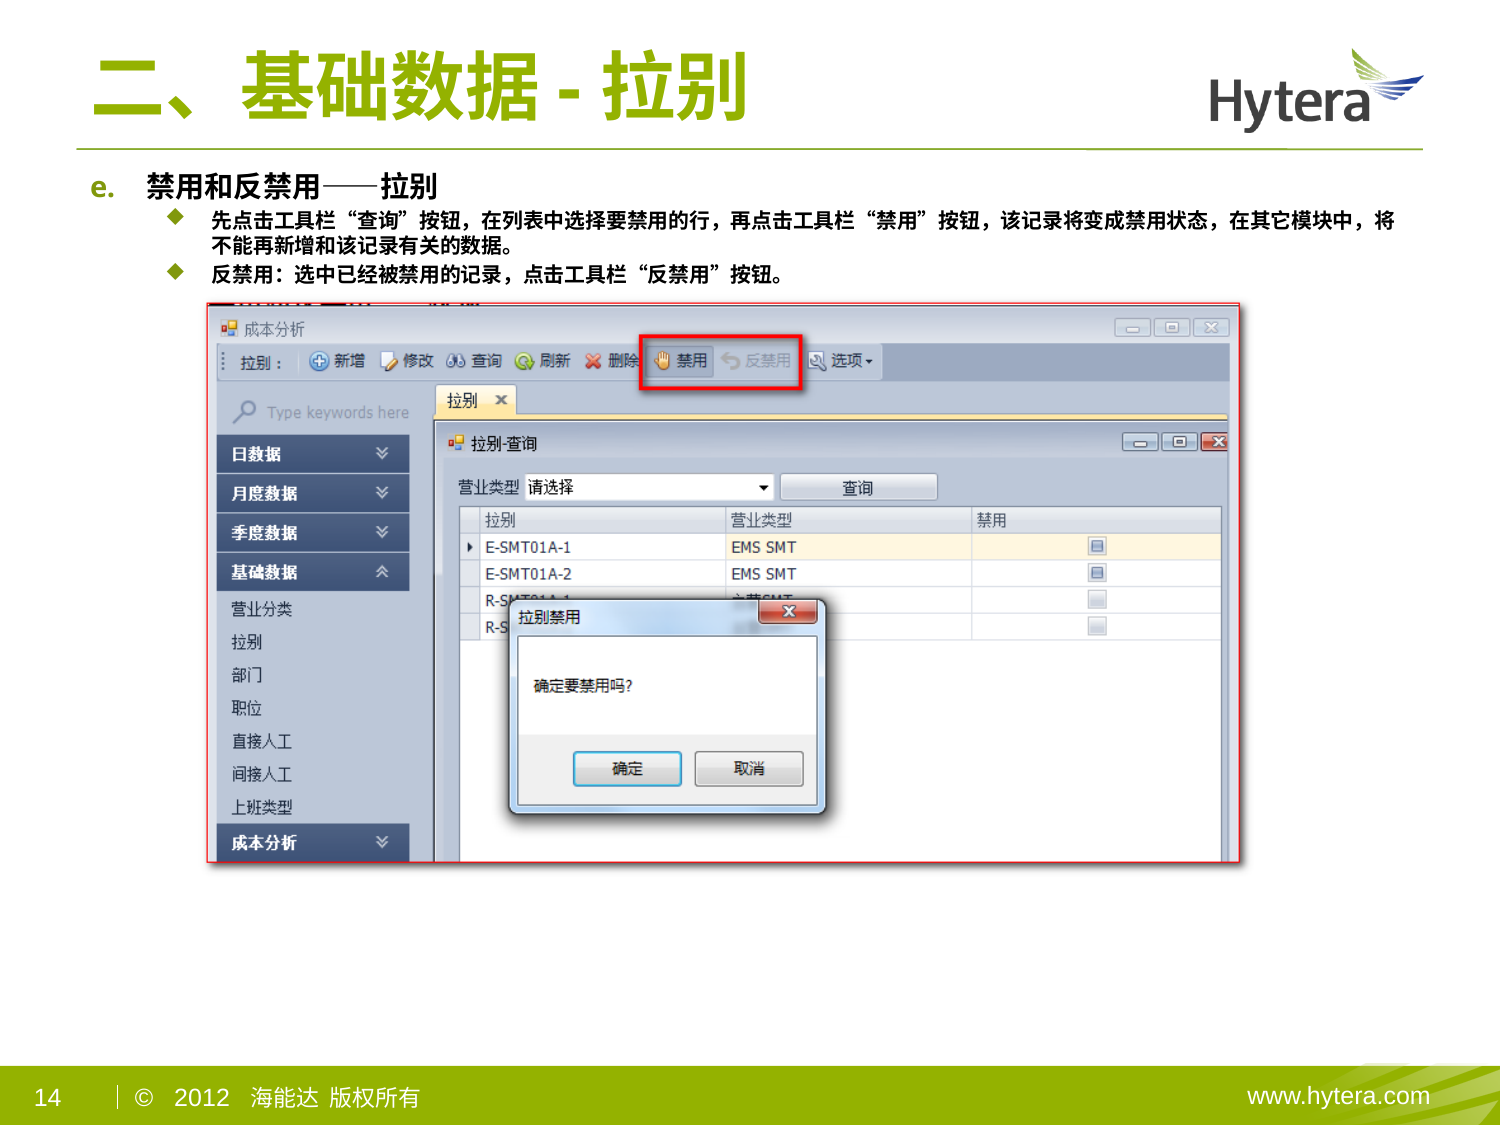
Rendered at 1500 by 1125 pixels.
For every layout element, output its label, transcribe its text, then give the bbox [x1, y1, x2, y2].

title 二、基础数据-拉别 [75, 38, 1425, 131]
picture [194, 290, 1255, 877]
picture [1135, 1063, 1500, 1125]
list 禁用和反禁用——拉别 先点击工具栏“查询”按钮，在列表中选择要禁用的行，再点击工具栏“禁用”按钮，该记录将变成禁用状态，在其它模块中，将不能再新增和该记录有关的数据。 反禁用：选中已经被禁用的记录，点击工具栏“反禁用”按钮。 [75, 160, 1425, 1059]
